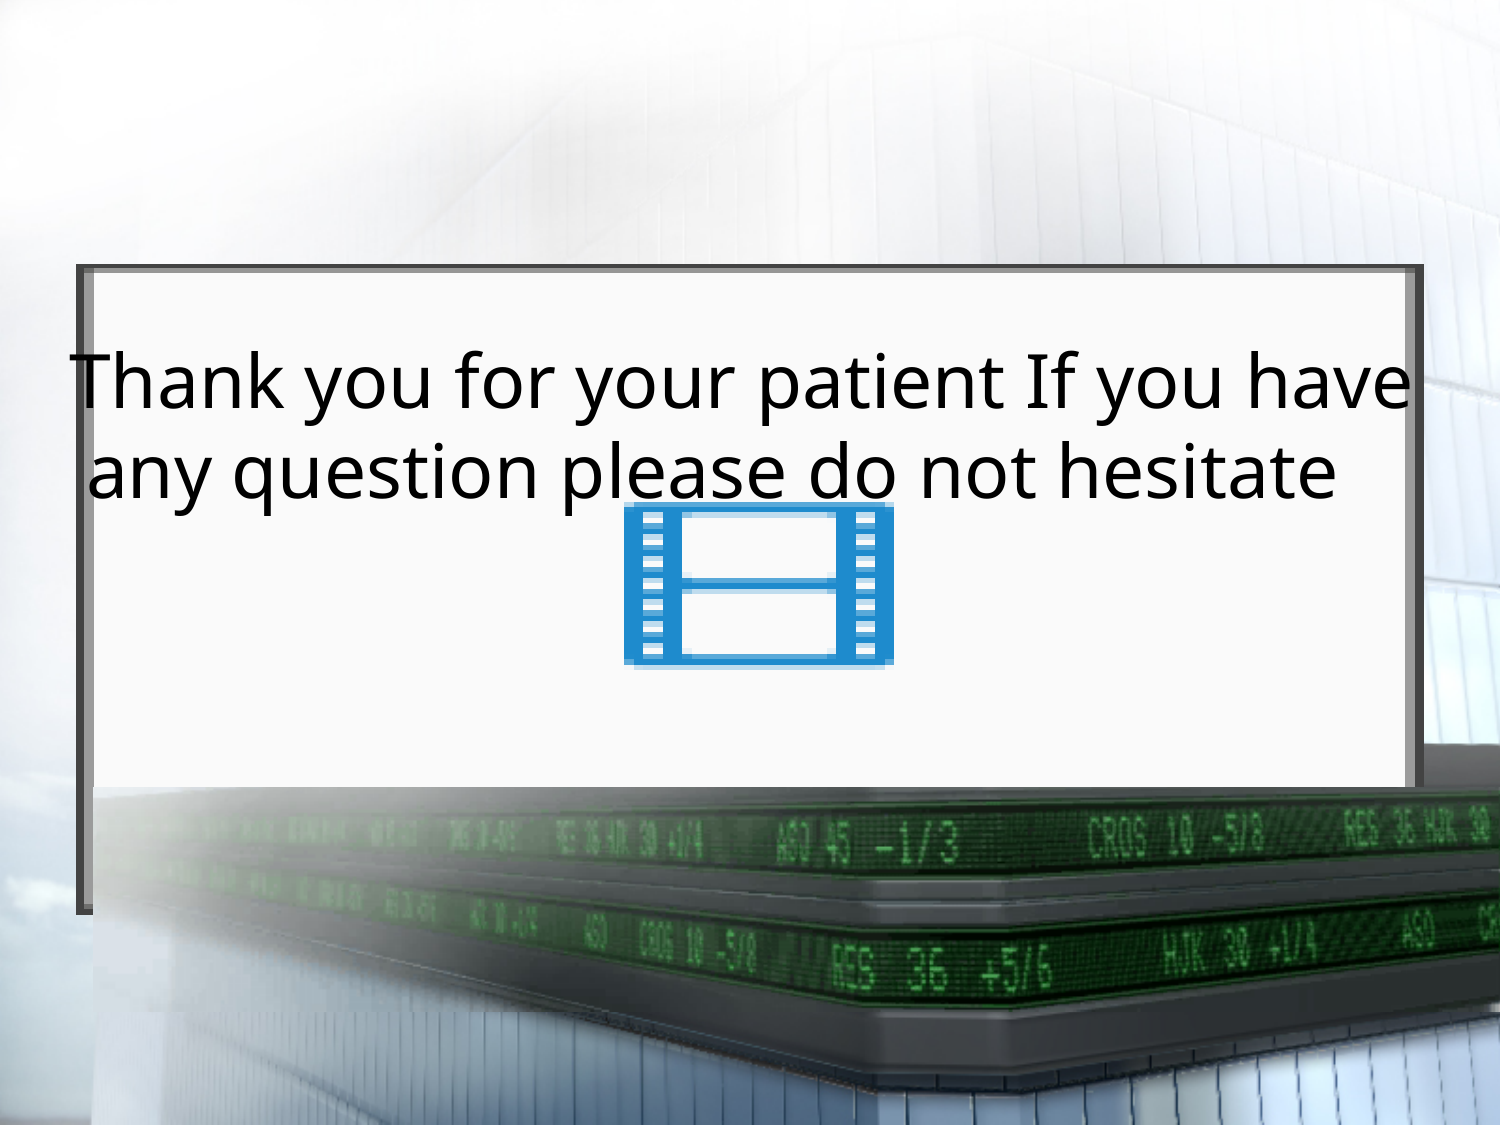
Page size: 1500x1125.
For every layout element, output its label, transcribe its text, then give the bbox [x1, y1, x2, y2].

title Thank you for your patient If you have any question please do not hesitate [29, 302, 1455, 545]
picture [0, 0, 1500, 1125]
